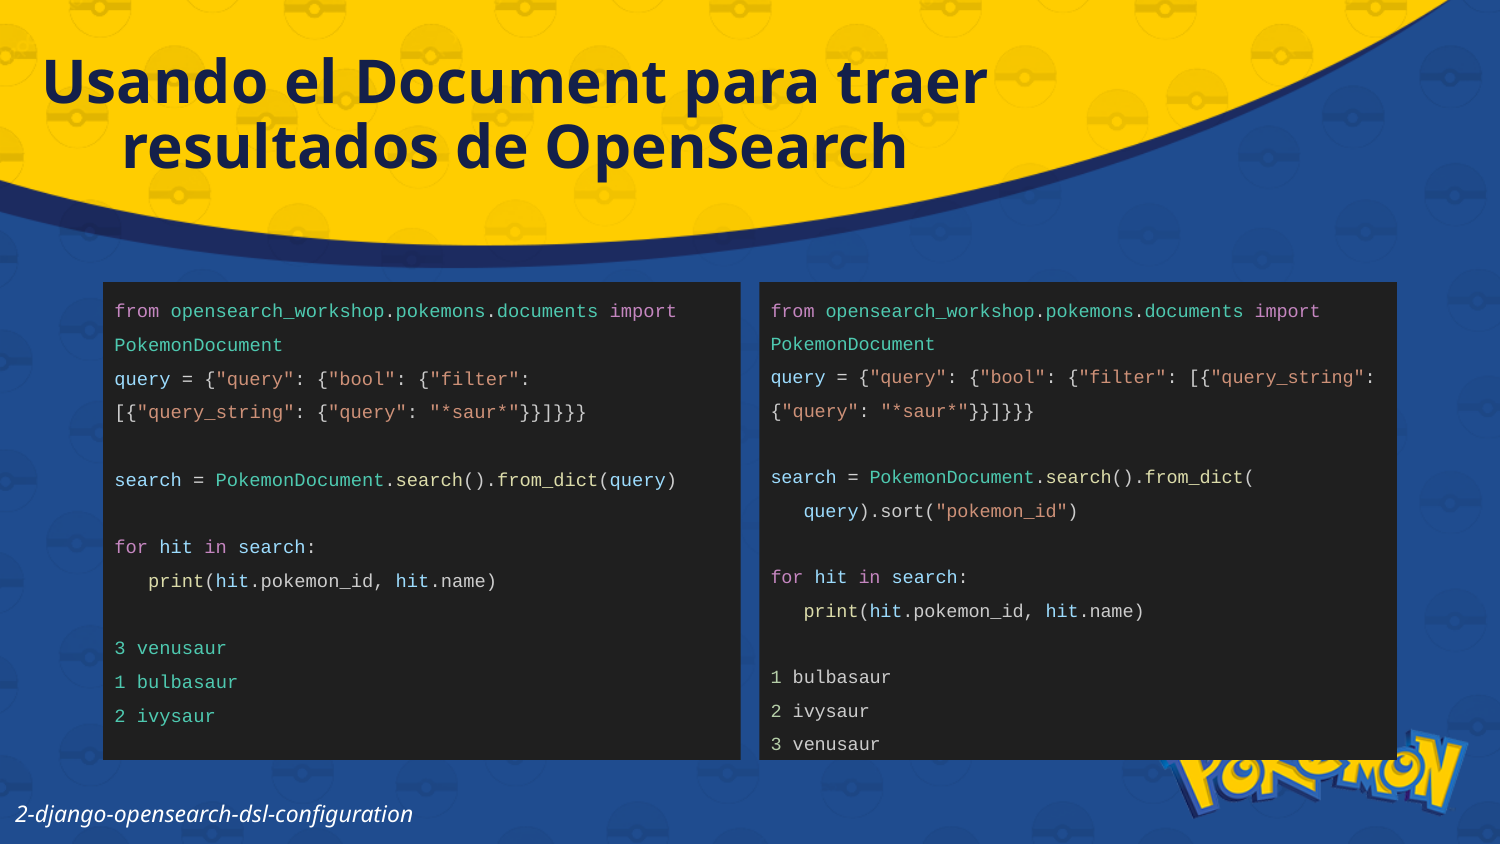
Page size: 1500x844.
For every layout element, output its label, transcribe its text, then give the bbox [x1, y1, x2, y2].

title Usando el Document para traer resultados de OpenSearch [27, 35, 1004, 199]
list from opensearch_workshop.pokemons.documents import PokemonDocument query = {"query": {"bool": {"filter": [{"query_string": {"query": "*saur*"}}]}}} search = PokemonDocument.search().from_dict(query) for hit in search: print(hit.pokemon_id, hit.name) 3 venusaur 1 bulbasaur 2 ivysaur [103, 282, 741, 760]
list from opensearch_workshop.pokemons.documents import PokemonDocument query = {"query": {"bool": {"filter": [{"query_string": {"query": "*saur*"}}]}}} search = PokemonDocument.search().from_dict( query).sort("pokemon_id") for hit in search: print(hit.pokemon_id, hit.name) 1 bulbasaur 2 ivysaur 3 venusaur [759, 282, 1397, 760]
text_box 2-django-opensearch-dsl-configuration [0, 785, 435, 841]
picture [0, 0, 1500, 844]
